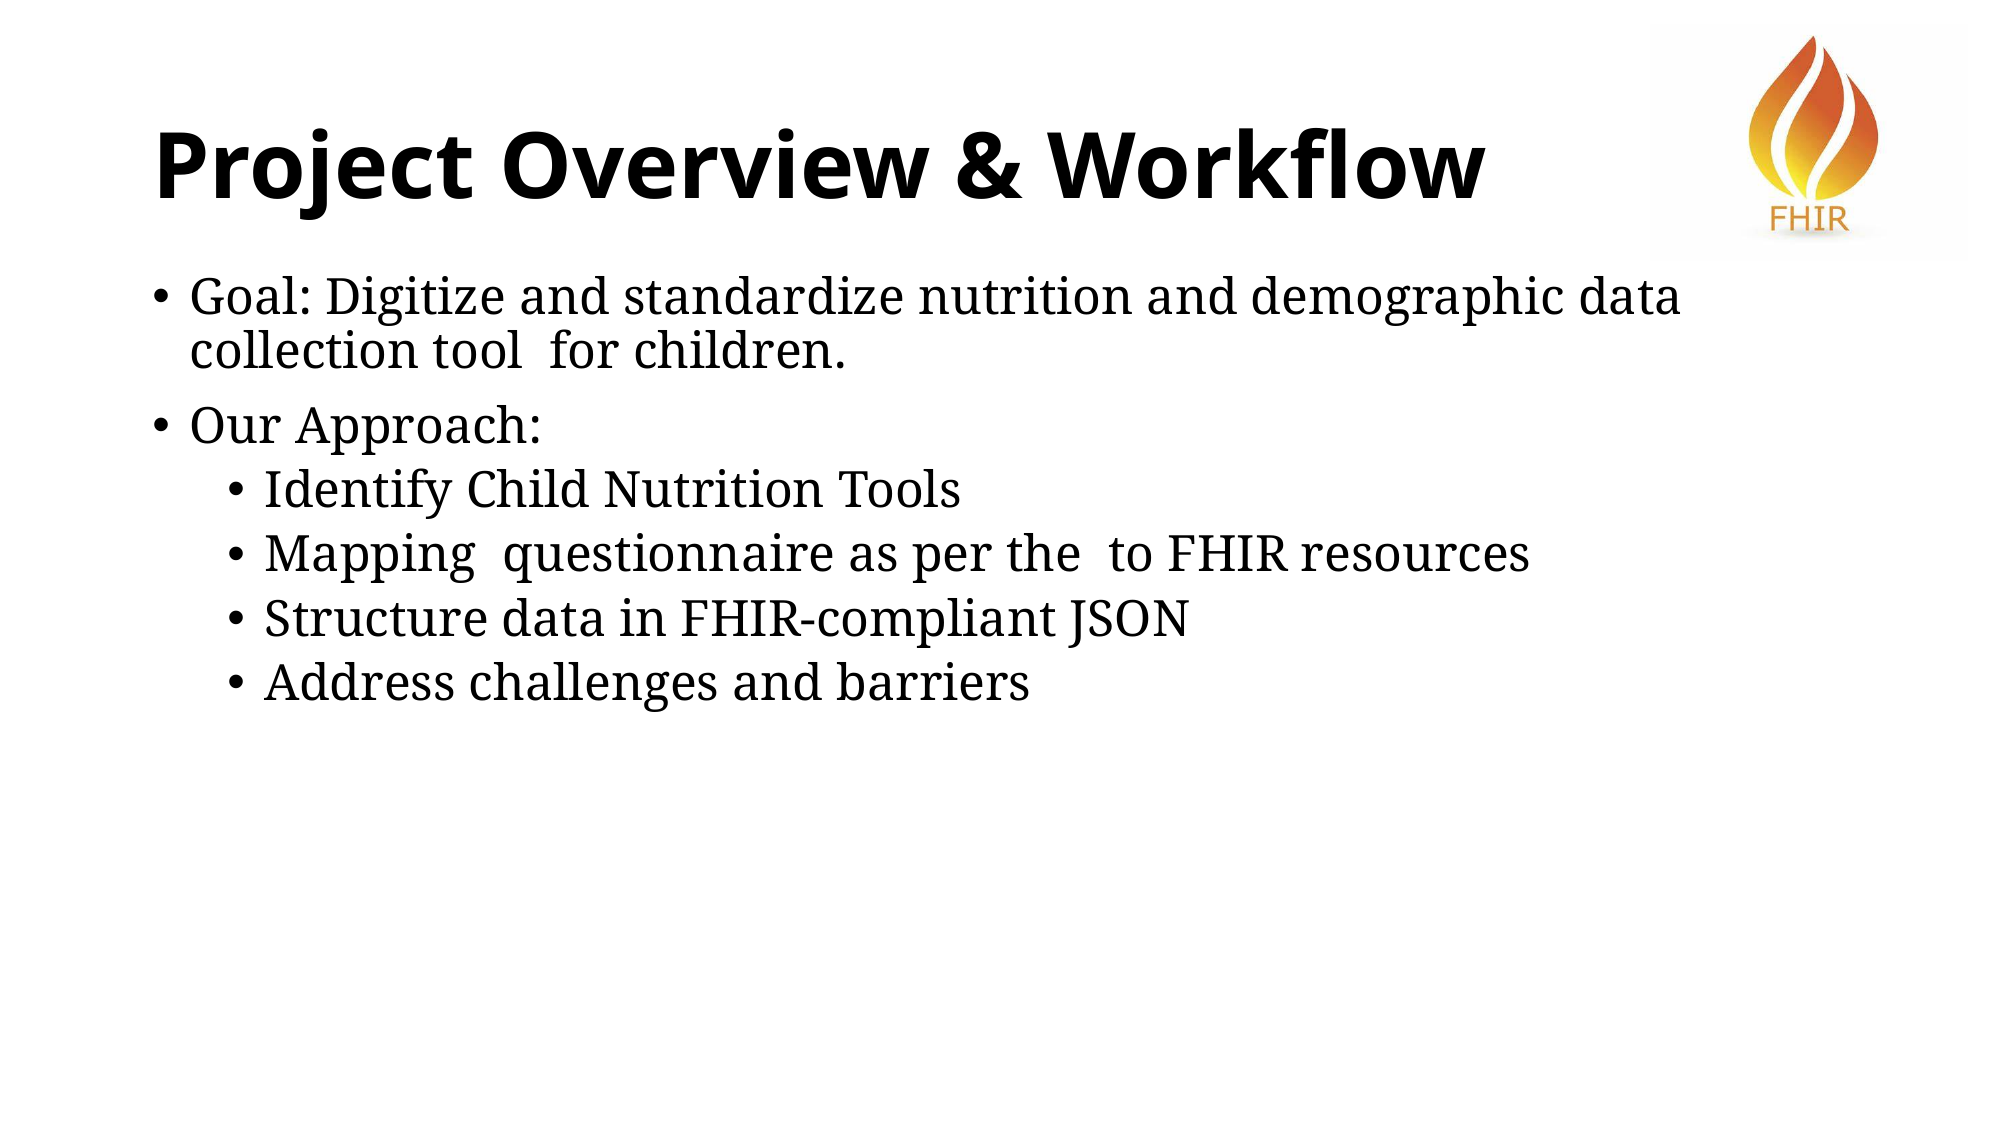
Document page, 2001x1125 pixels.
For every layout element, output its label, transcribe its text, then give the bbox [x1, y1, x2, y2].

picture [1650, 24, 1968, 262]
title Project Overview & Workflow [137, 59, 1863, 263]
list Goal: Digitize and standardize nutrition and demographic data collection tool for children. Our Approach: Identify Child Nutrition Tools Mapping questionnaire as per the to FHIR resources Structure data in FHIR-compliant JSON Address challenges and barriers [137, 263, 1863, 978]
